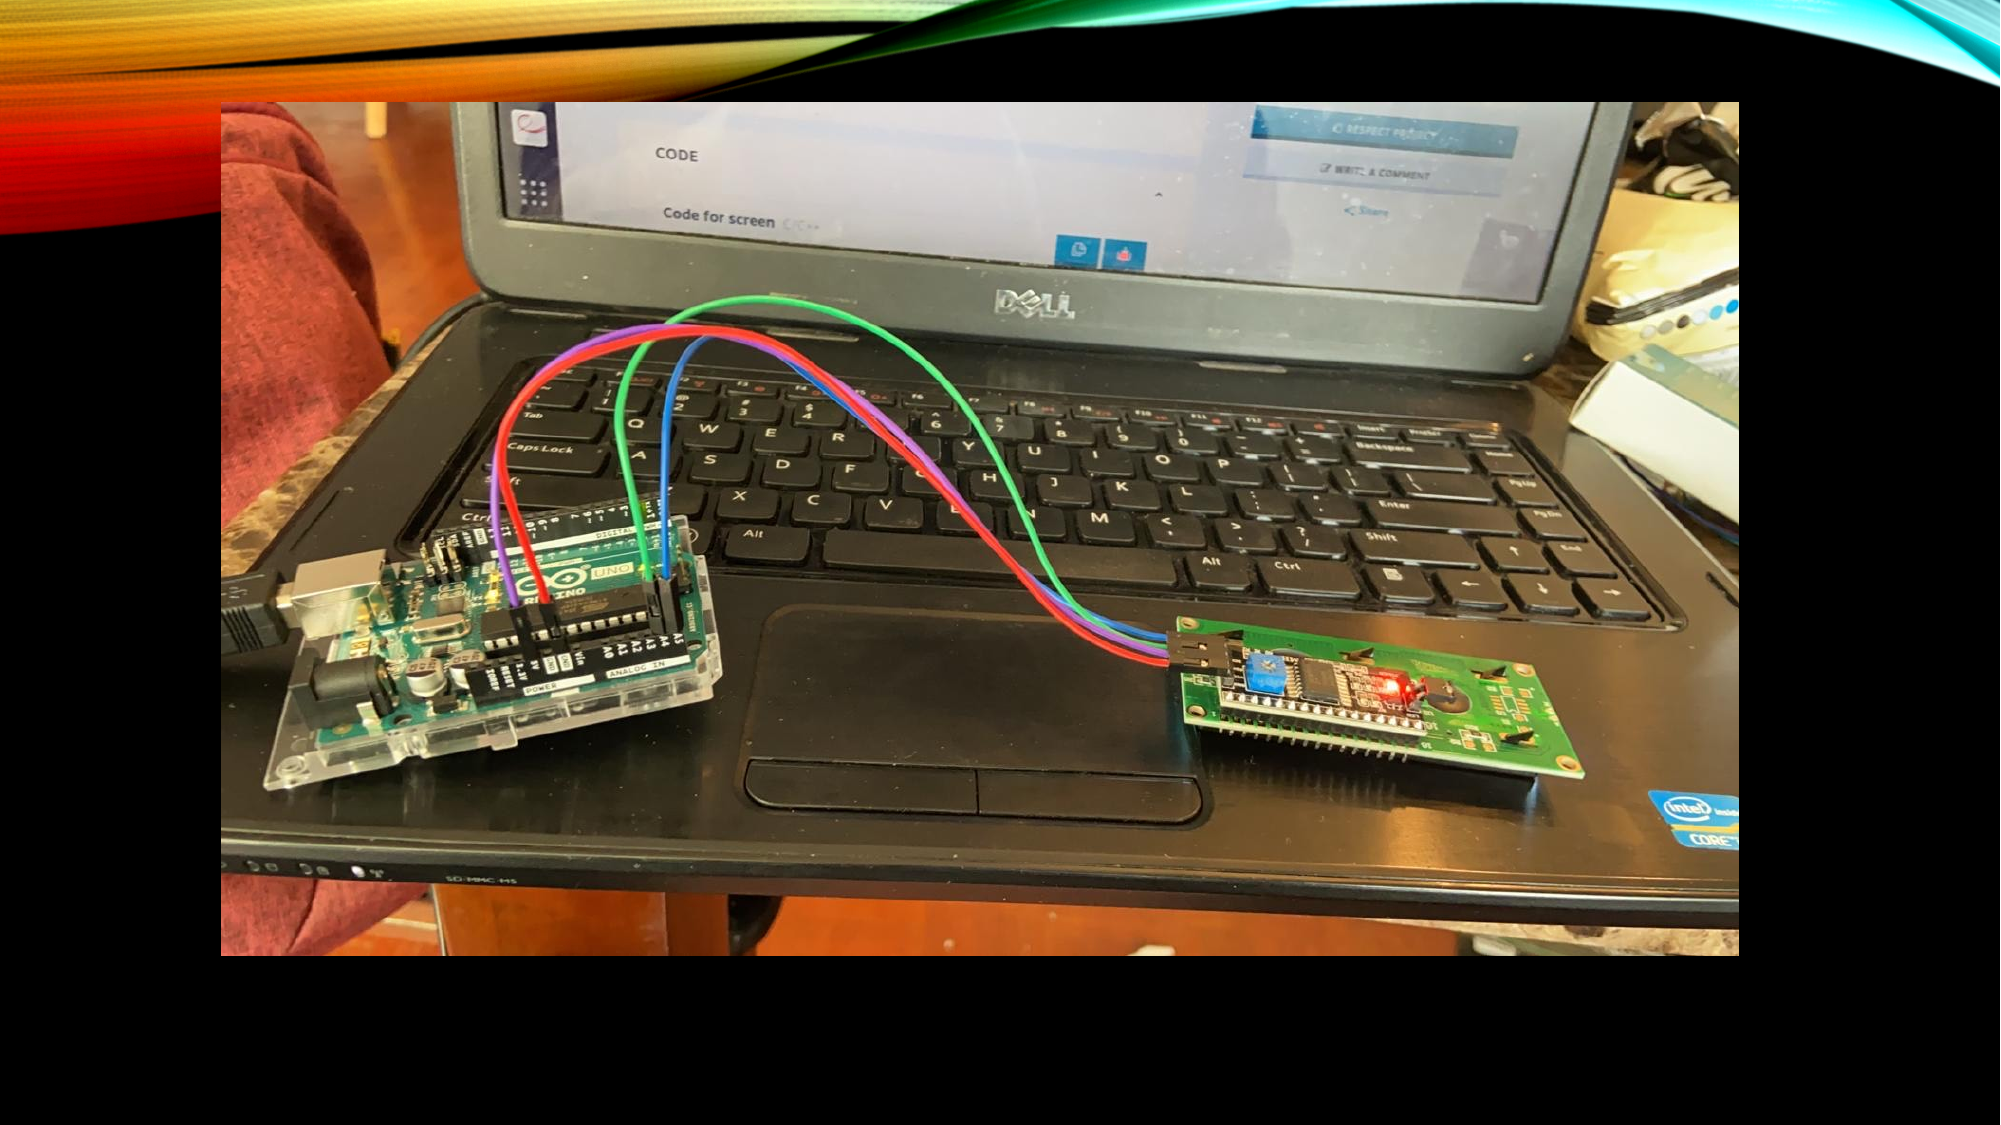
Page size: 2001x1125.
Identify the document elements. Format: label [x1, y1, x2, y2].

picture [0, 0, 2000, 237]
list [220, 102, 1739, 956]
